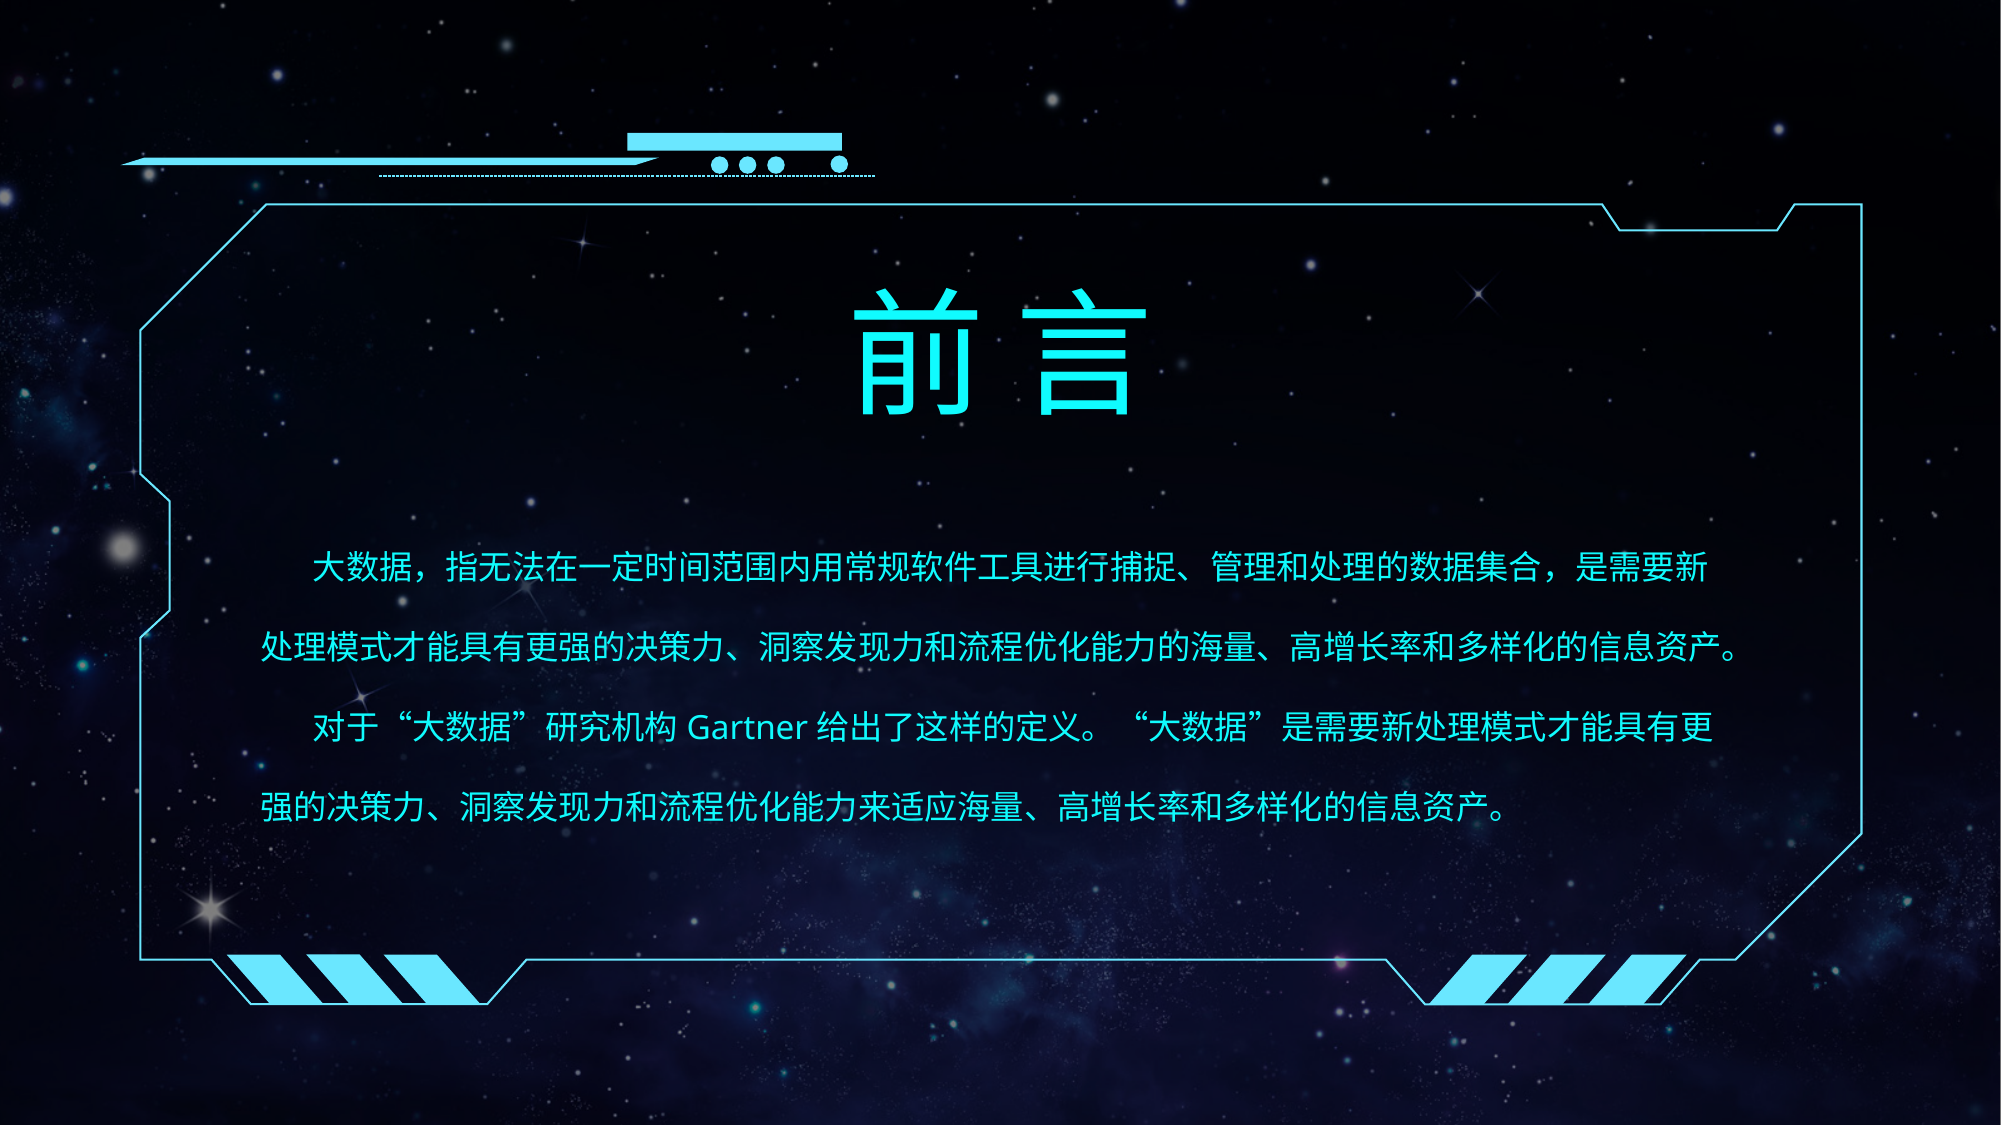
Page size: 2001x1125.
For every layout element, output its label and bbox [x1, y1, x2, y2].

text_box [140, 204, 1862, 1005]
picture [0, 0, 2001, 1125]
text_box [120, 132, 875, 176]
